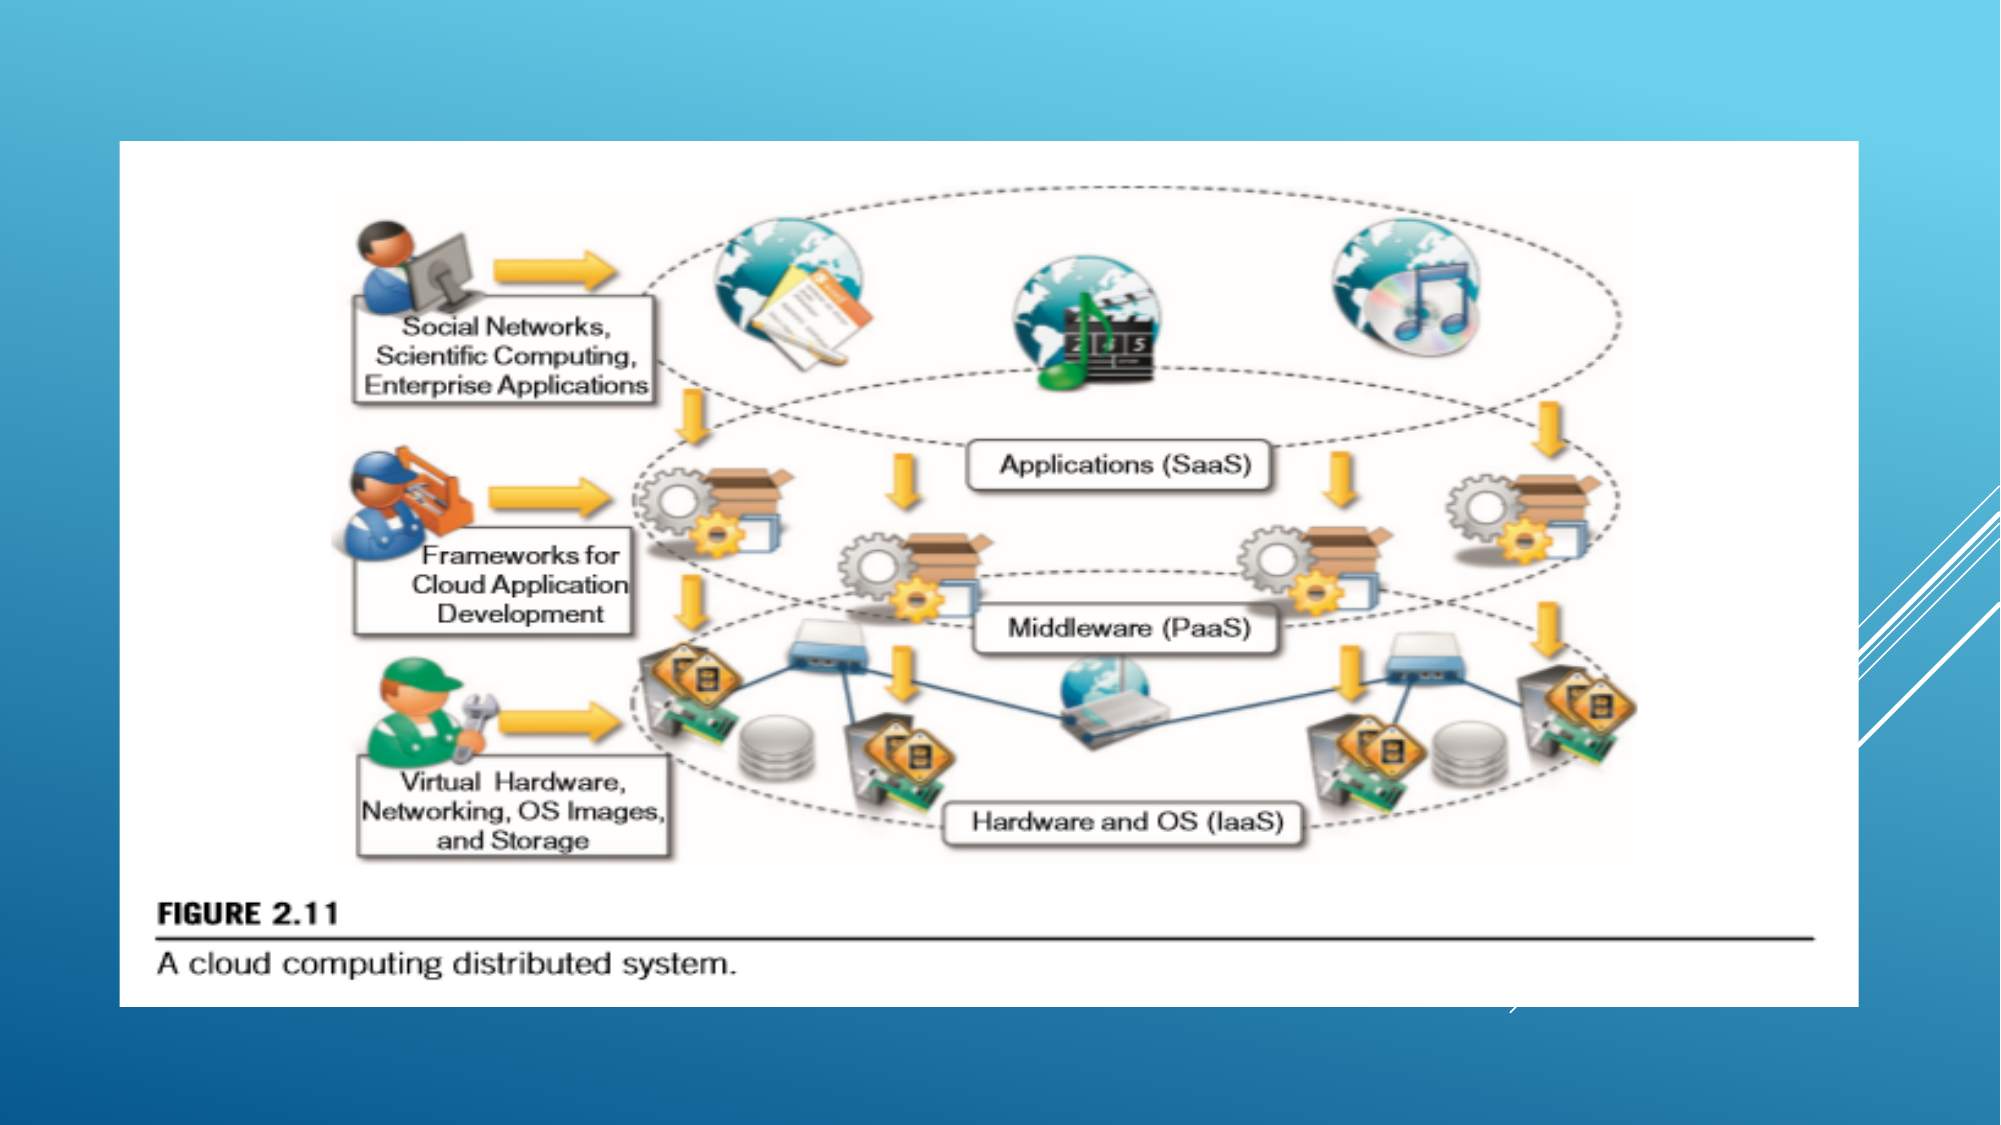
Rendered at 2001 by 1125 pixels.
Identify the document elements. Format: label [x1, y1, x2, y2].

picture [119, 141, 1859, 1007]
